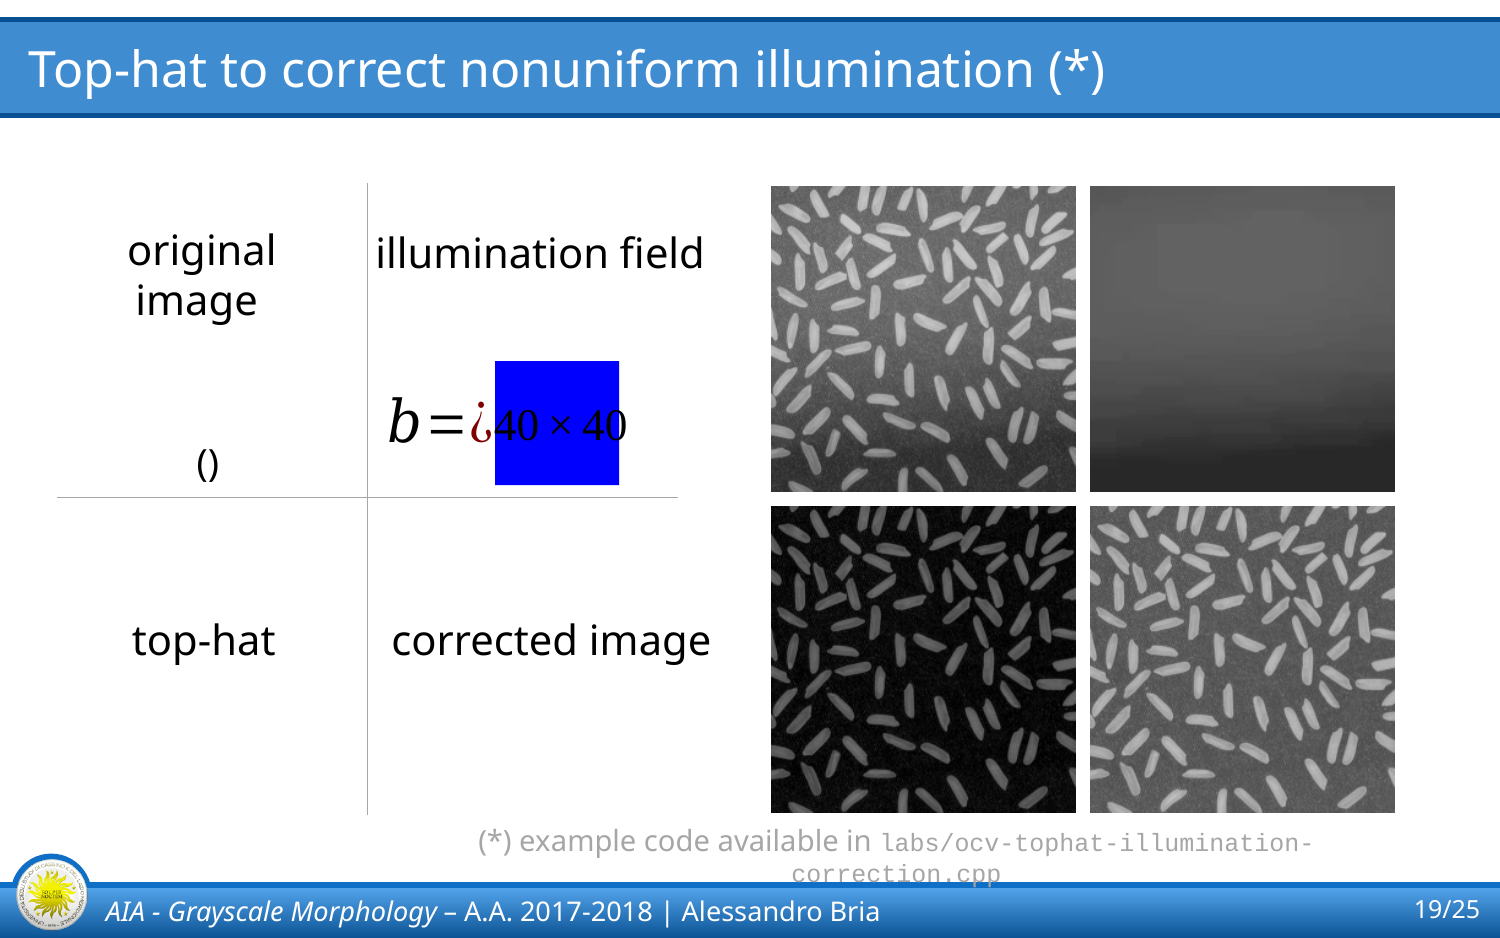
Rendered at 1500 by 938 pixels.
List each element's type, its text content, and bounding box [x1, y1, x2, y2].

text_box [493, 359, 621, 487]
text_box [770, 186, 1395, 813]
picture [15, 858, 88, 931]
text_box (*) example code available in labs/ocv-tophat-illumination-correction.cpp [367, 815, 1426, 895]
title Top-hat to correct nonuniform illumination (*) [0, 18, 1500, 117]
